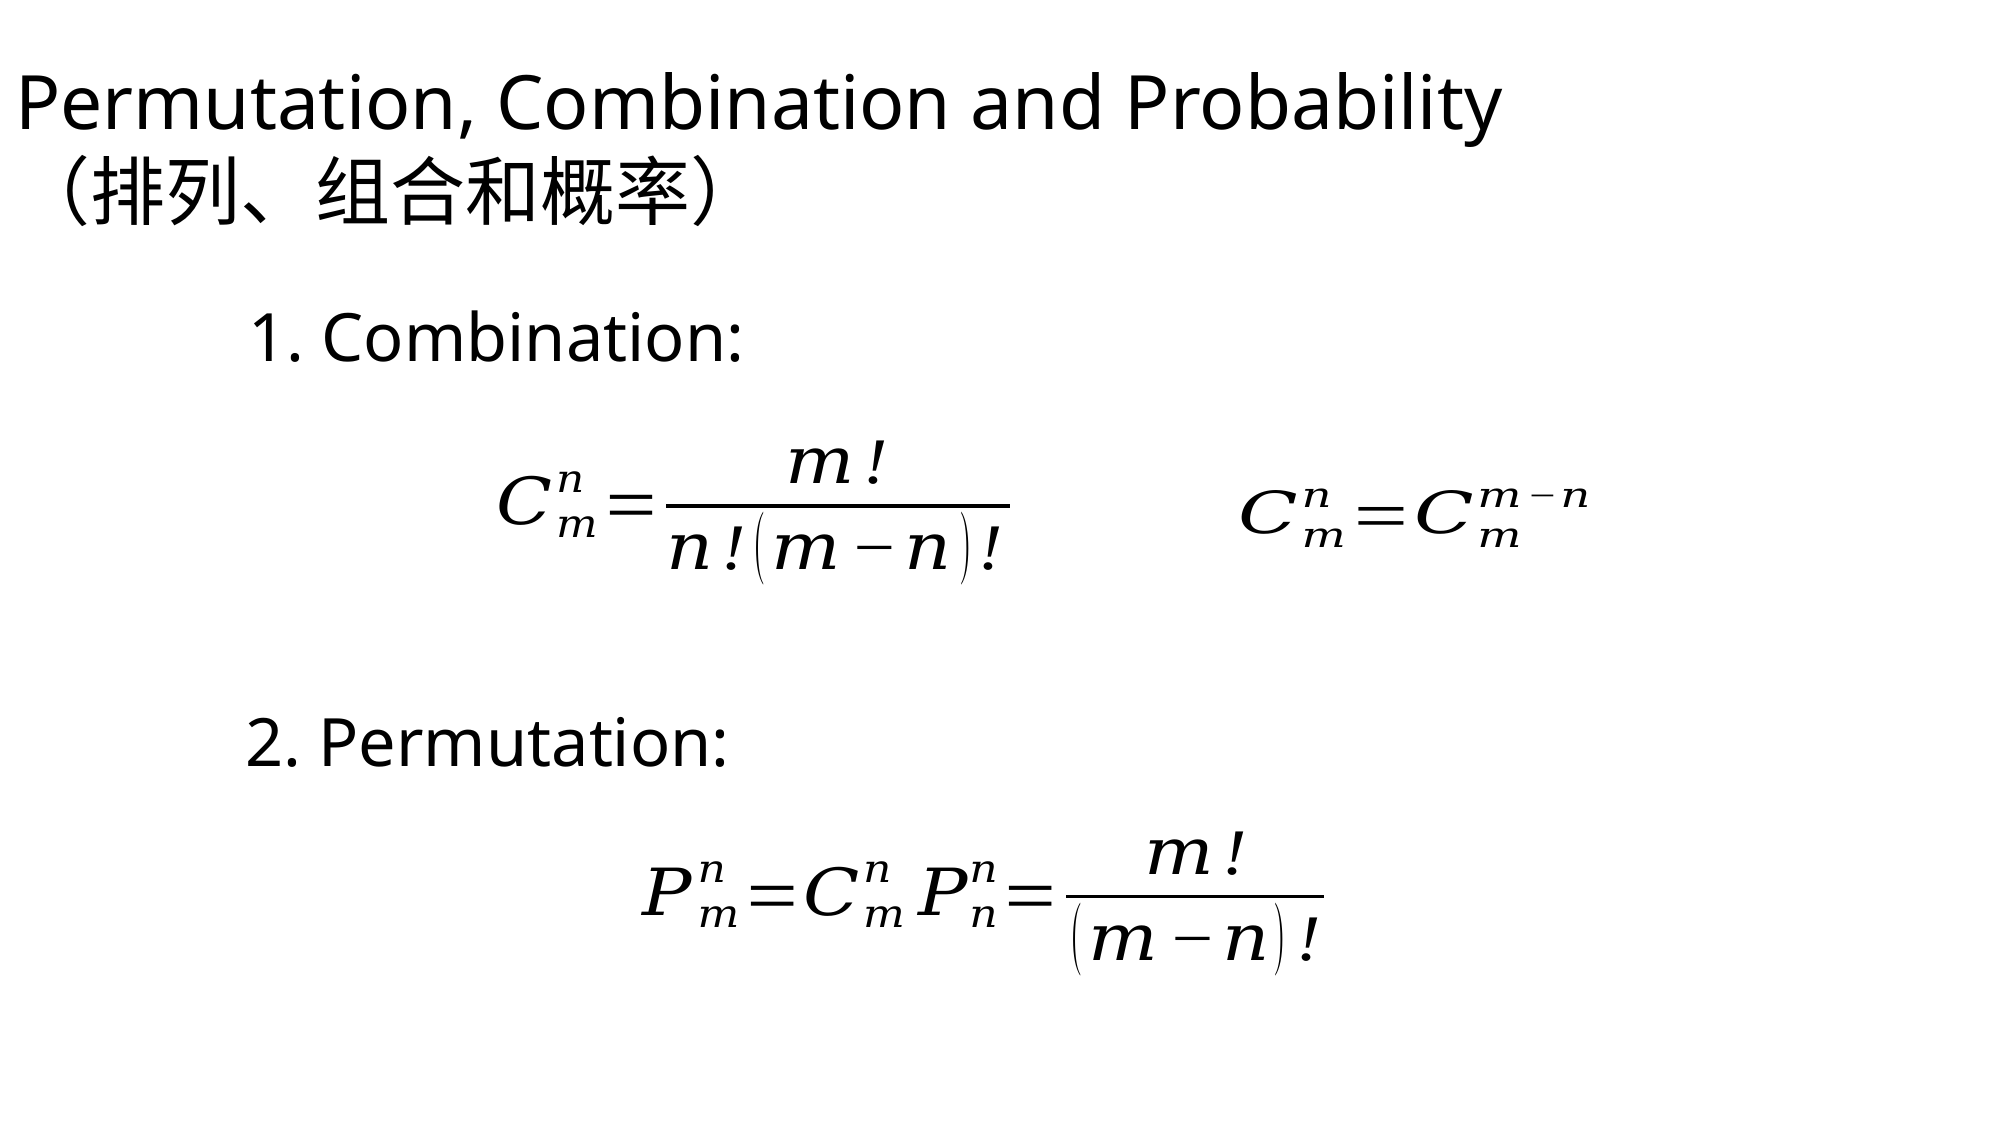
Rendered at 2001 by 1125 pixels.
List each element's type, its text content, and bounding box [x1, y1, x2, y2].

text_box 2. Permutation: [230, 692, 746, 788]
text_box Permutation, Combination and Probability （排列、组合和概率） [0, 47, 1518, 242]
text_box 1. Combination: [233, 287, 760, 383]
